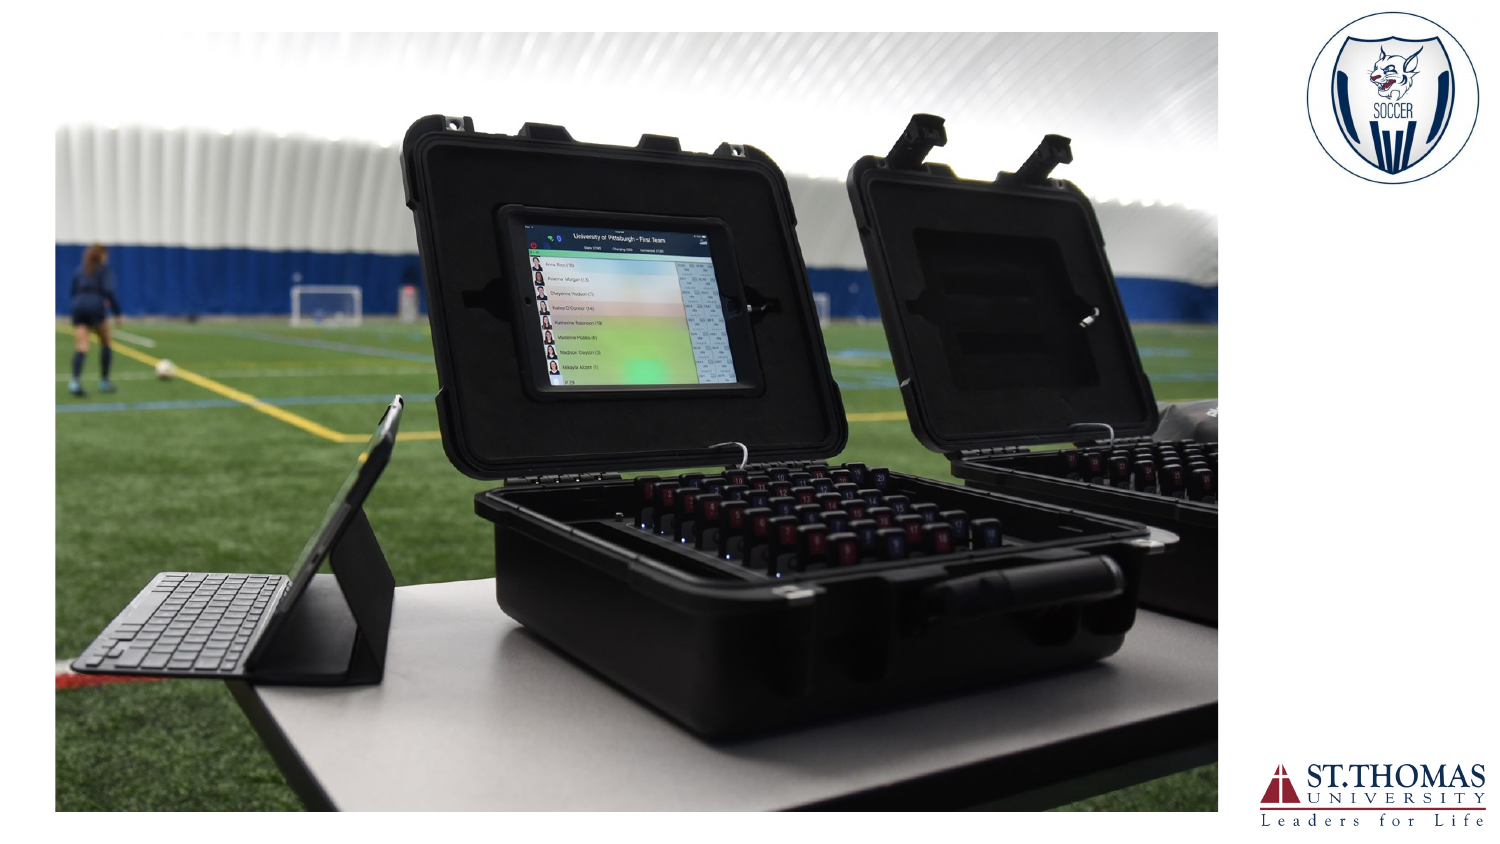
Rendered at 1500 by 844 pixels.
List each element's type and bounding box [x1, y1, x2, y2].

picture [1305, 10, 1480, 185]
picture [1260, 764, 1491, 830]
picture [54, 32, 1219, 812]
